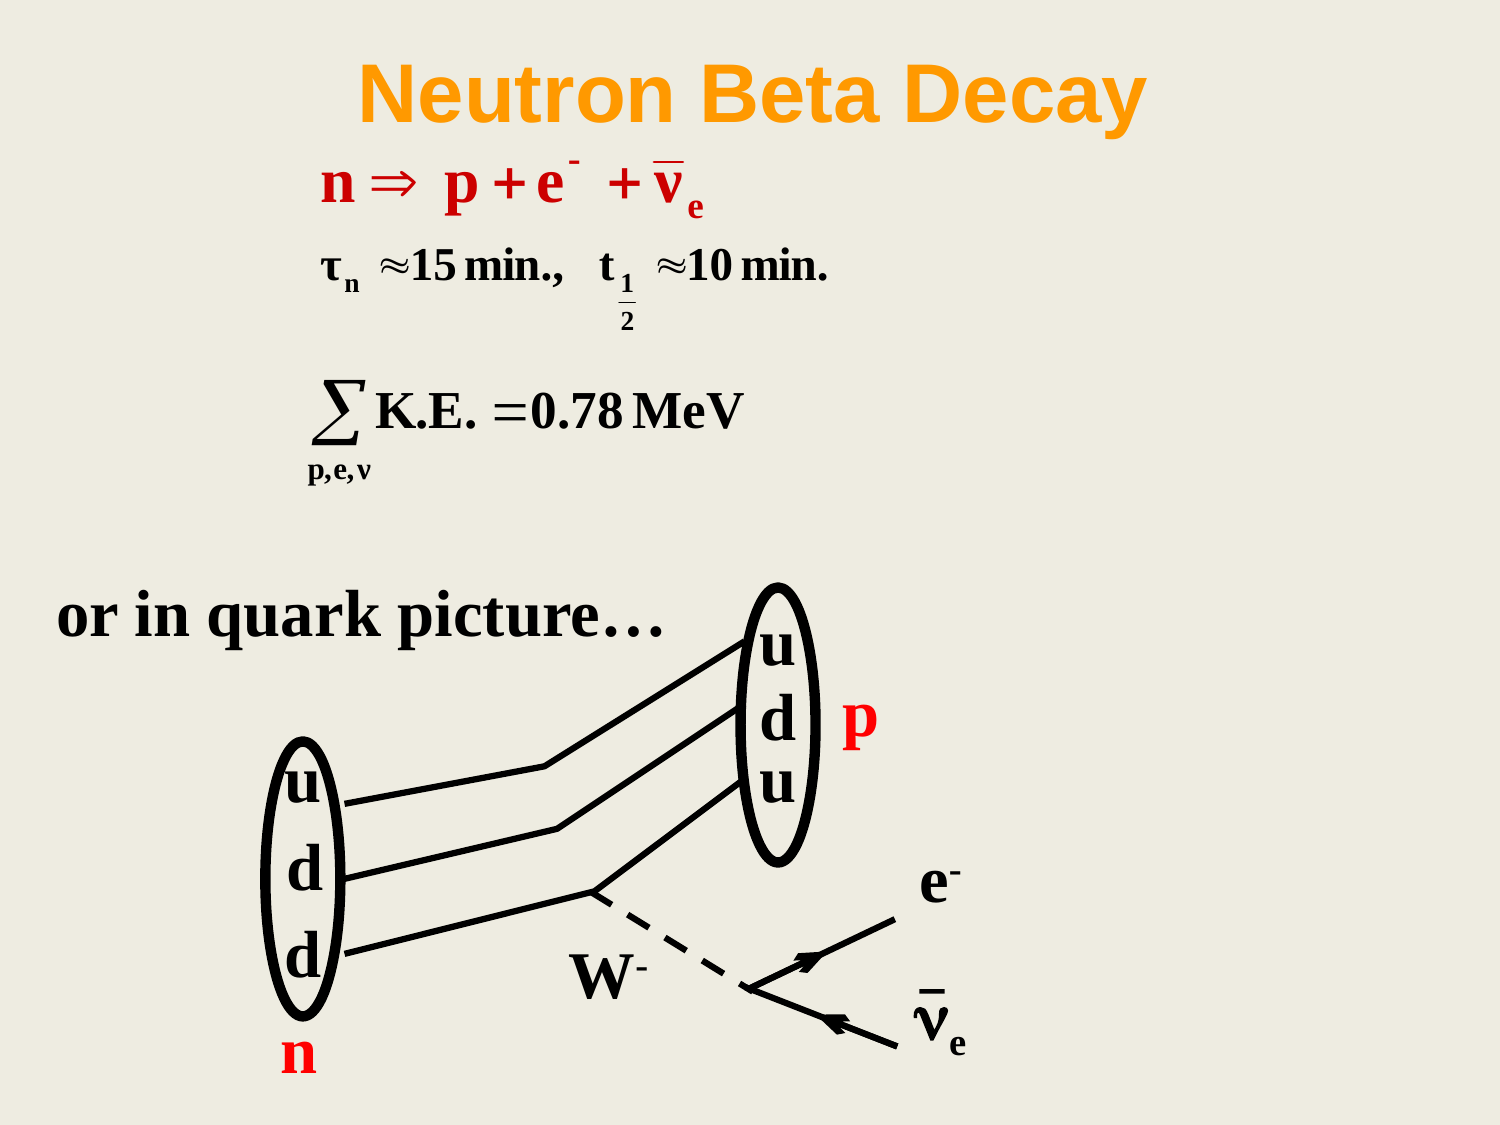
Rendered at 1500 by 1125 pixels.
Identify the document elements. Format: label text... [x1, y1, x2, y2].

text_box Neutron Beta Decay [9, 14, 1497, 165]
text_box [299, 370, 758, 496]
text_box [311, 233, 839, 340]
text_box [312, 133, 717, 231]
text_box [40, 562, 984, 1096]
